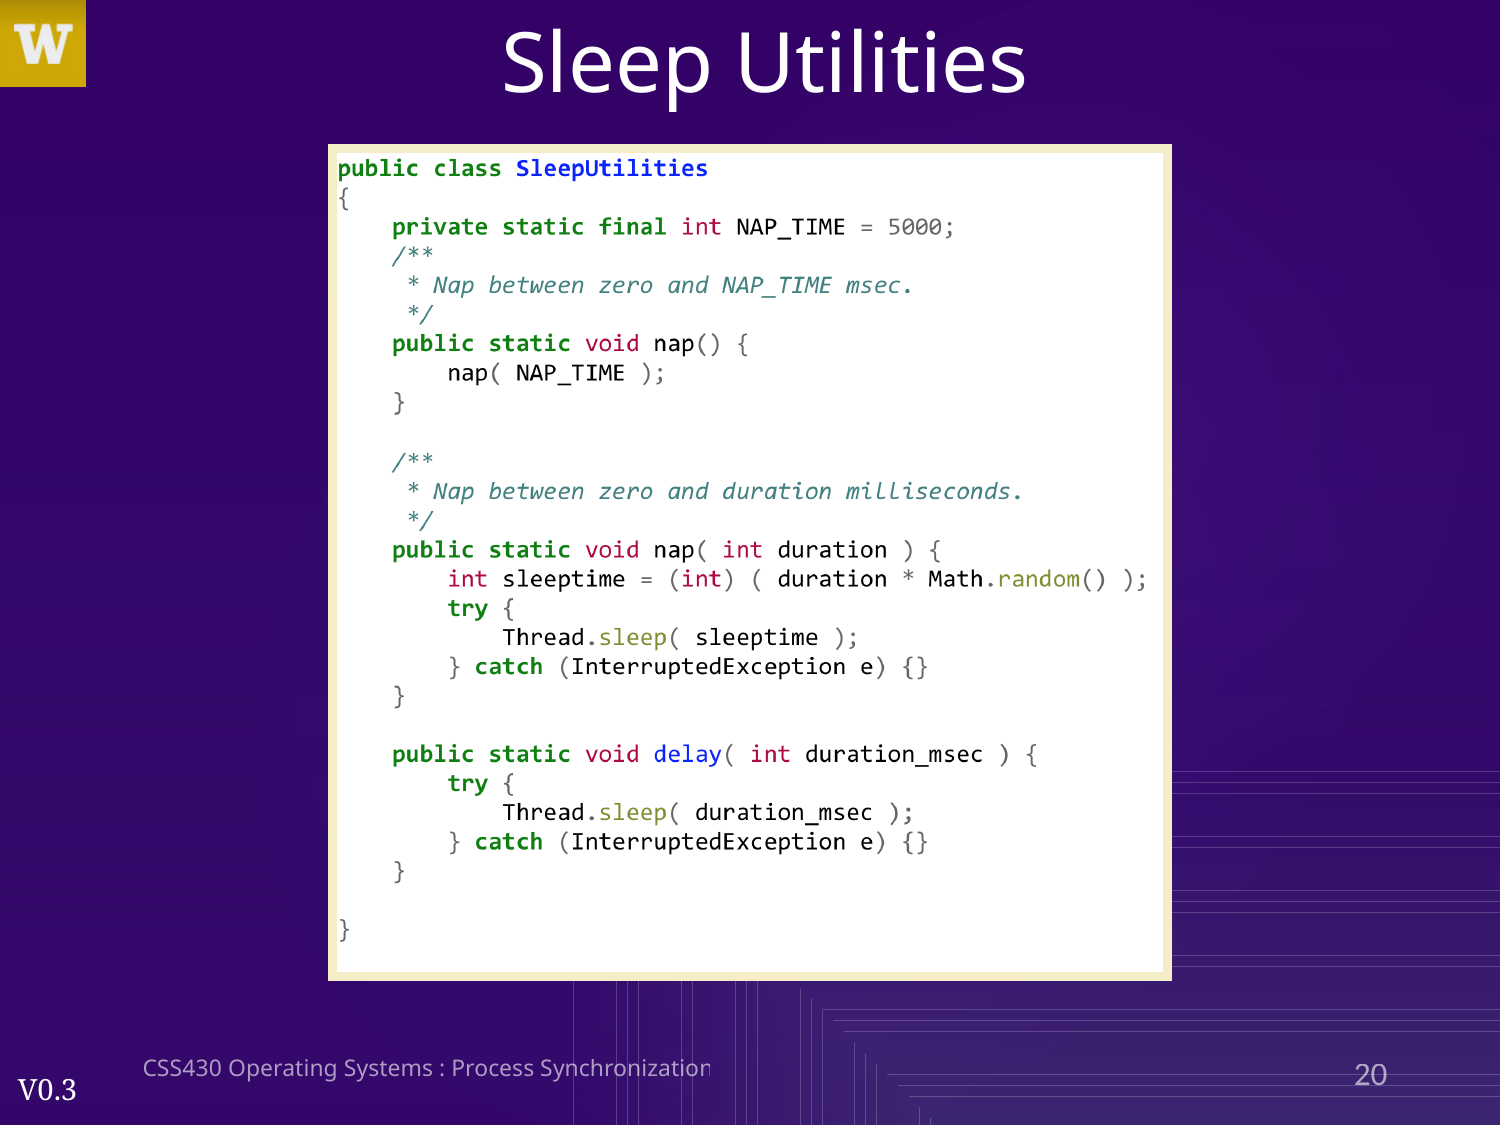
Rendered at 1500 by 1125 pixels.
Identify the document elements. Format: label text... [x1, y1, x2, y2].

slide_number 20 [1235, 1039, 1403, 1100]
footer CSS430 Operating Systems : Process Synchronization [127, 1039, 885, 1100]
title Sleep Utilities [127, 0, 1403, 119]
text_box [336, 152, 1163, 973]
picture [0, 0, 86, 87]
